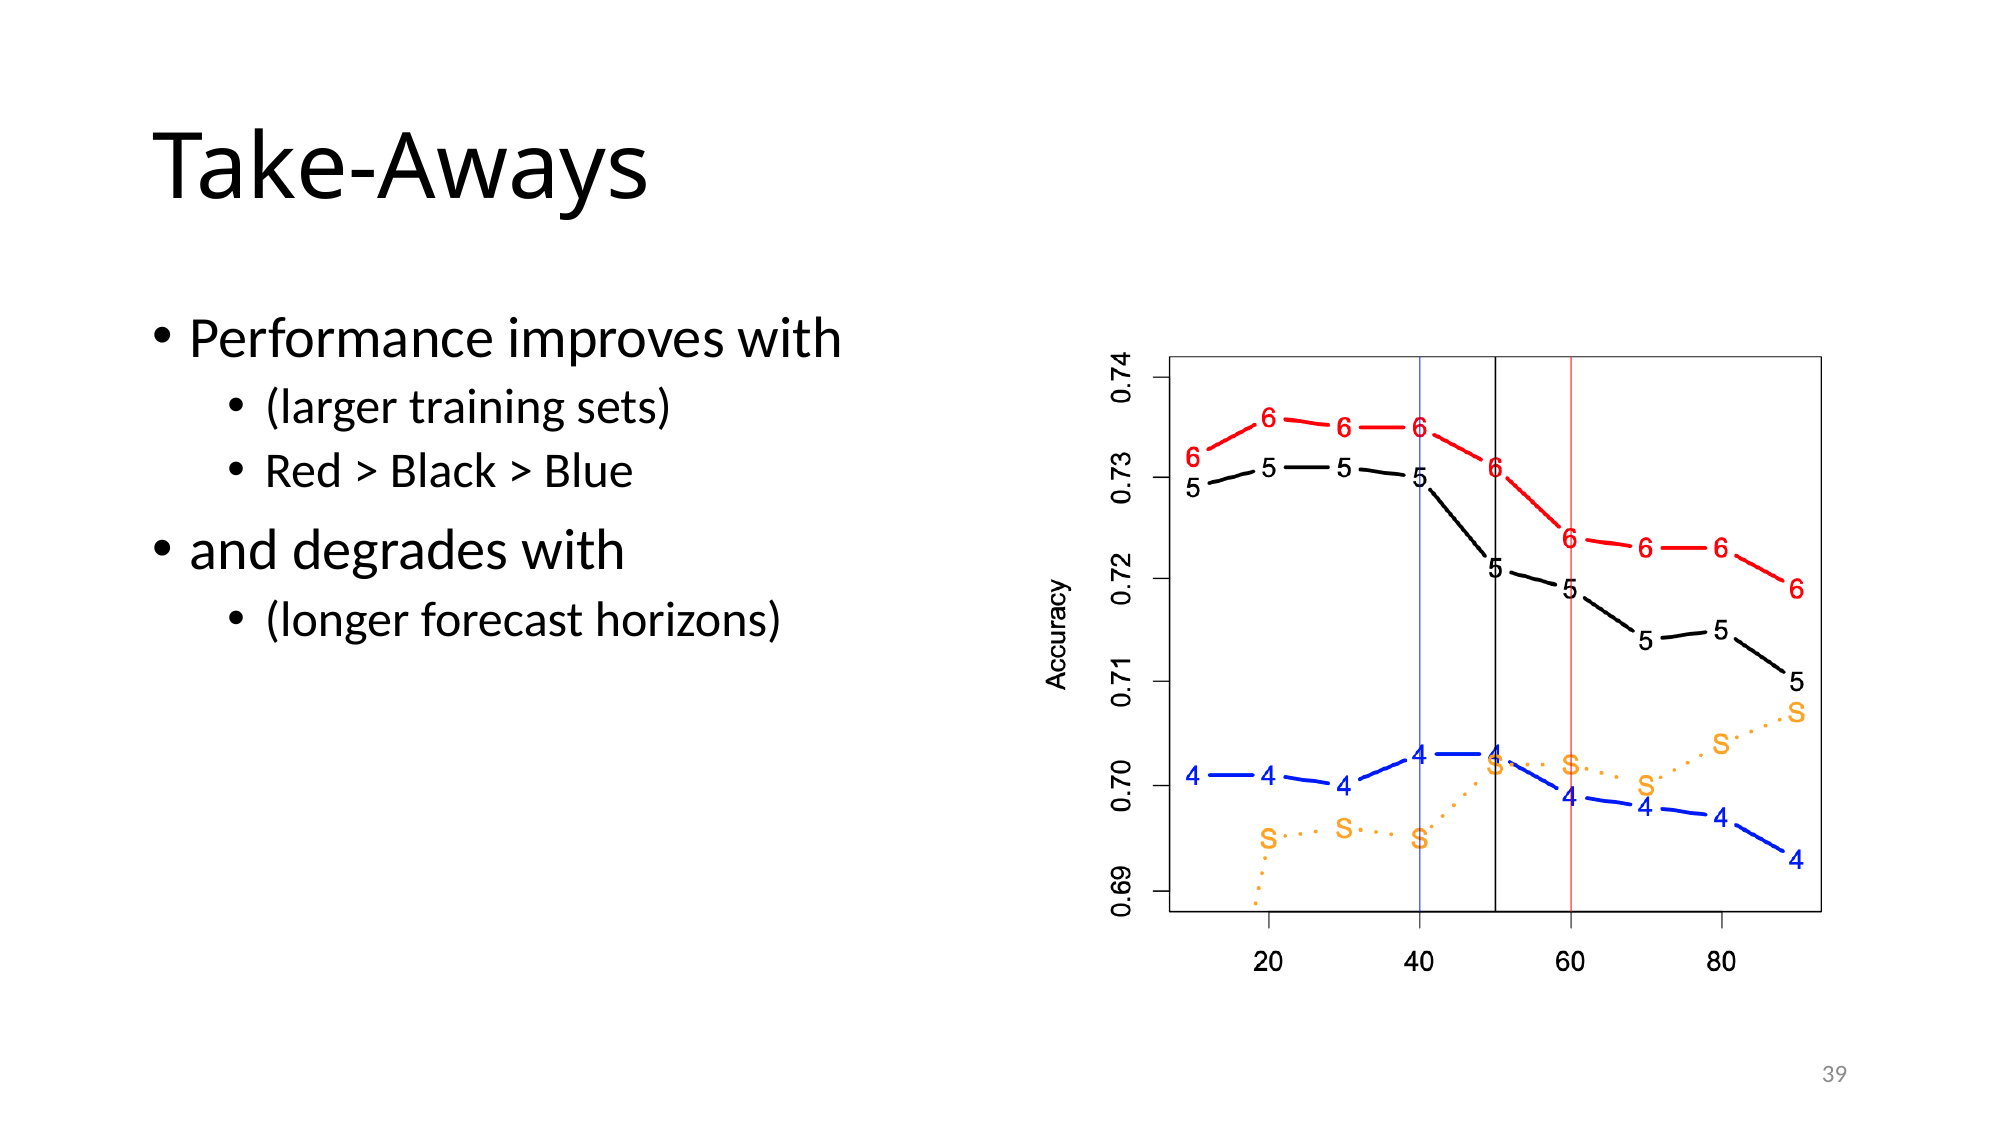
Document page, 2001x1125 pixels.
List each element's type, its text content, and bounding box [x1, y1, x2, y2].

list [1016, 299, 1859, 1014]
slide_number 39 [1412, 1042, 1863, 1103]
title Take-Aways [137, 59, 1863, 278]
